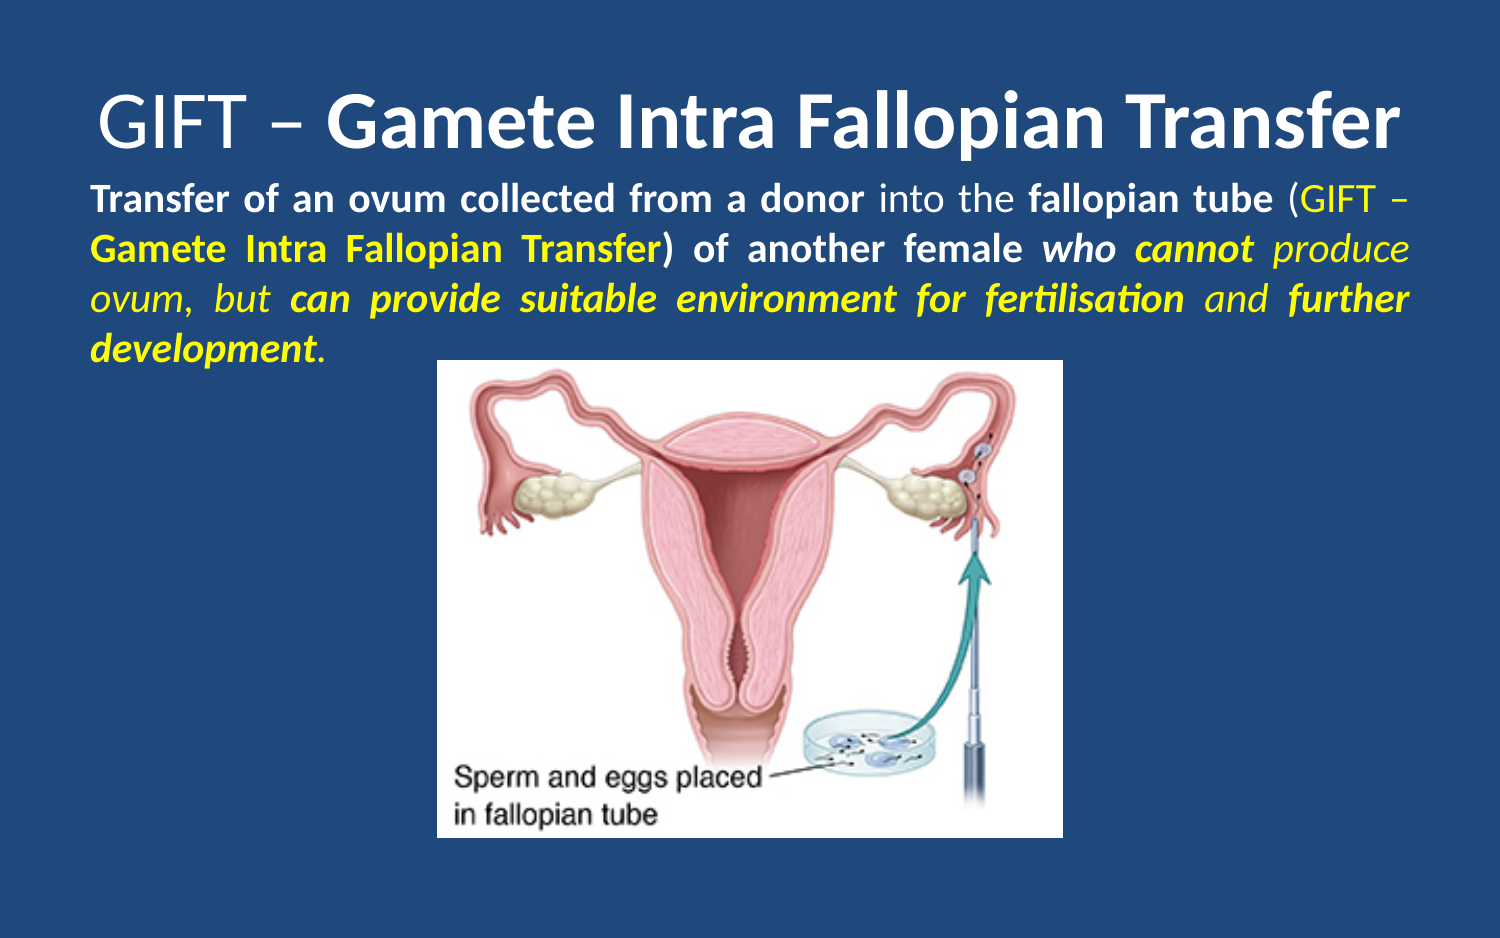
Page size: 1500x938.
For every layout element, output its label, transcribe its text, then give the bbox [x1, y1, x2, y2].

picture [437, 360, 1063, 838]
list Transfer of an ovum collected from a donor into the fallopian tube (GIFT – Gamete Intra Fallopian Transfer) of another female who cannot produce ovum, but can provide suitable environment for fertilisation and further development. [75, 162, 1425, 838]
title GIFT – Gamete Intra Fallopian Transfer [75, 37, 1425, 162]
